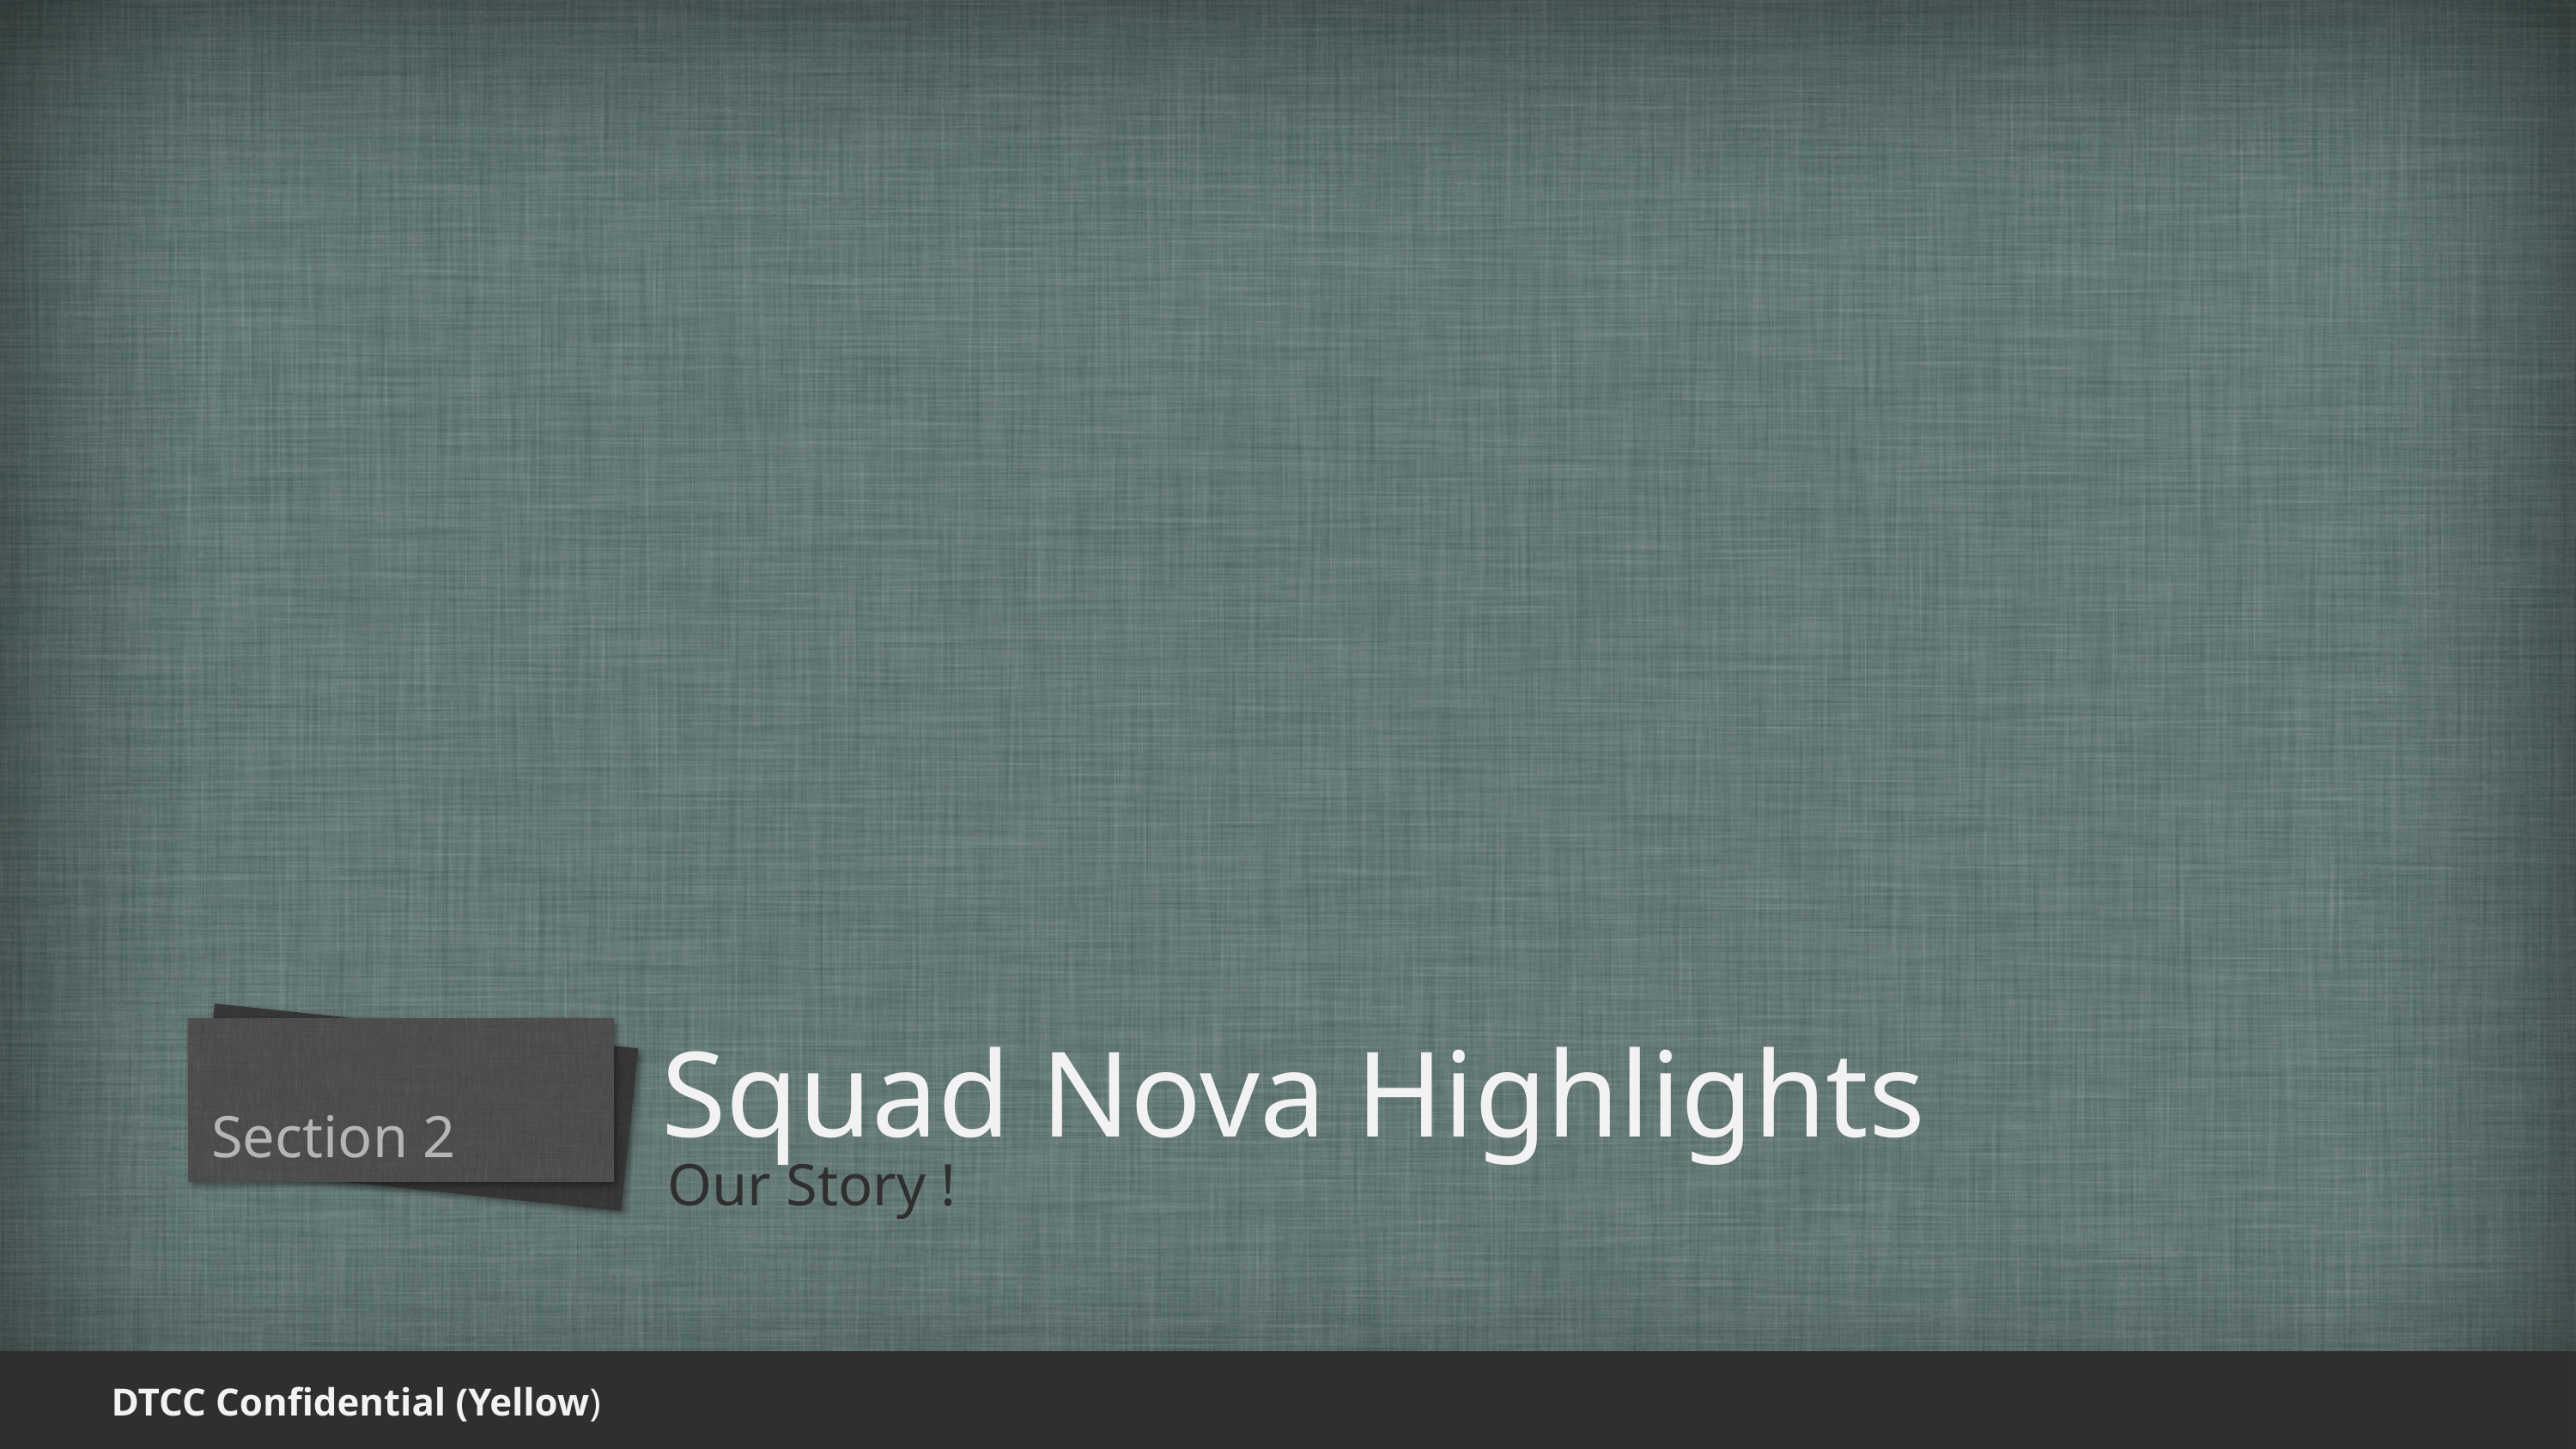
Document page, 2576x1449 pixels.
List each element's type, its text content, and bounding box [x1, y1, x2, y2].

text_box DTCC Confidential (Yellow) [0, 1351, 2576, 1449]
list Section 2 [188, 1088, 615, 1194]
list Our Story ! [644, 1137, 2424, 1242]
title Squad Nova Highlights [638, 1015, 2422, 1165]
picture [0, 0, 2576, 1351]
